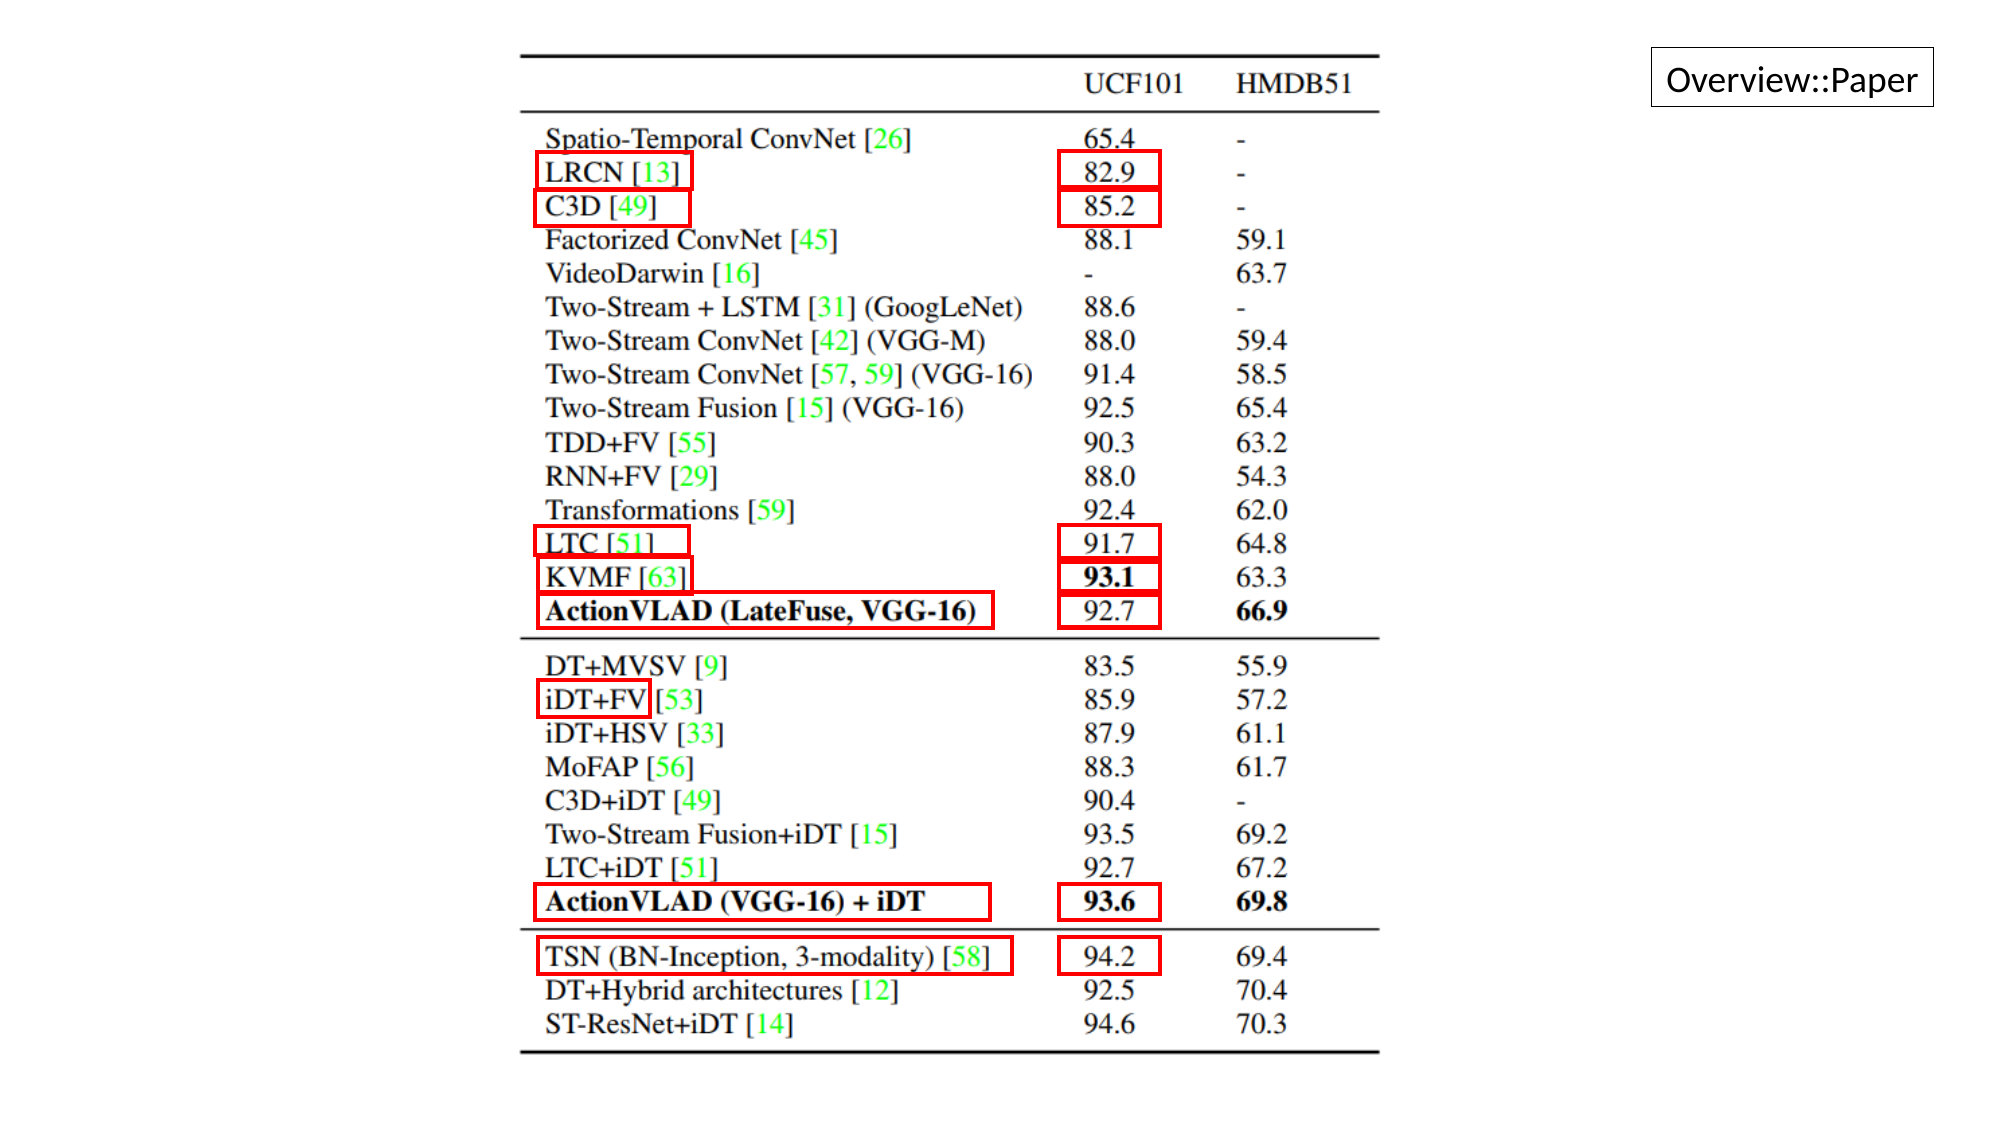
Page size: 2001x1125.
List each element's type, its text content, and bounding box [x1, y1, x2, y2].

picture [500, 34, 1403, 1067]
text_box Overview::Paper [1651, 47, 1934, 107]
